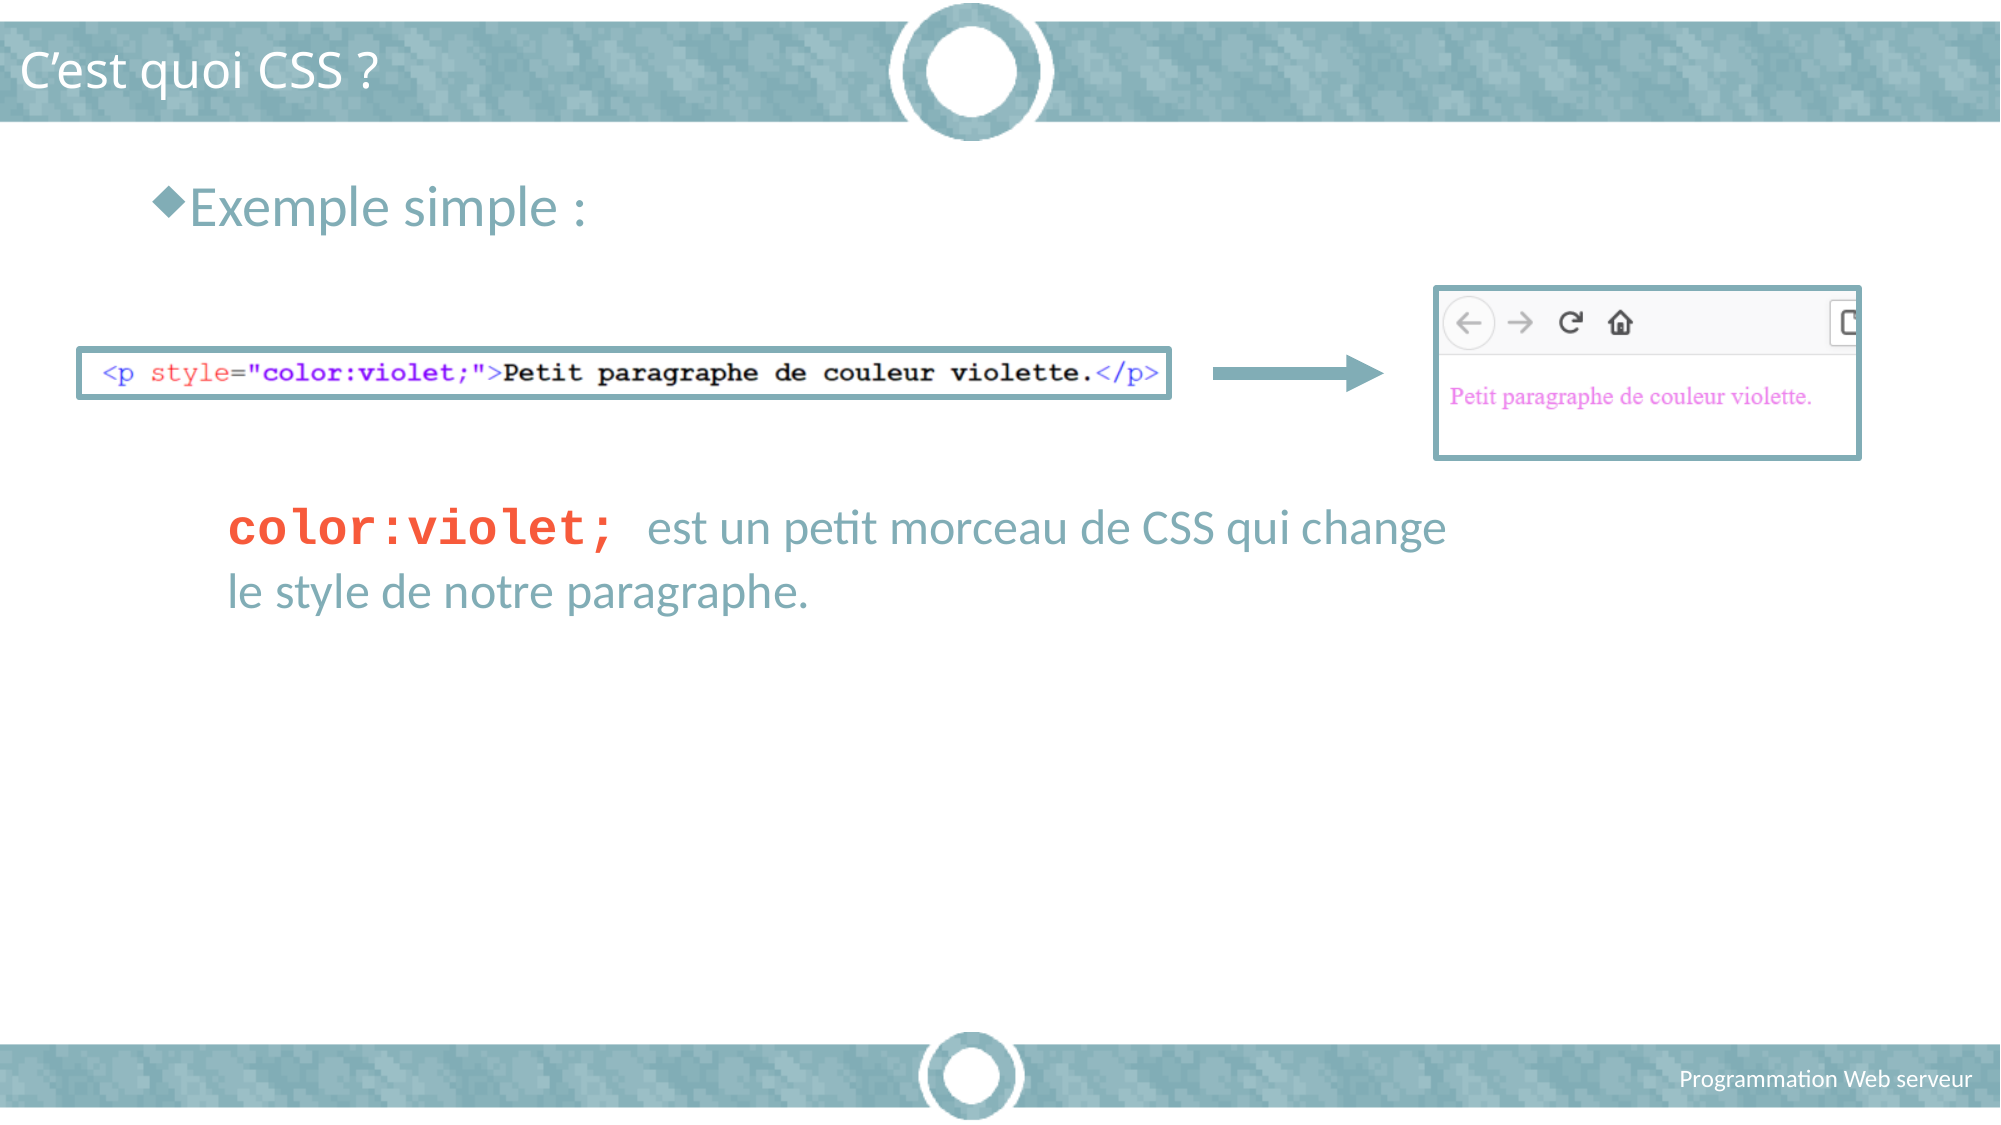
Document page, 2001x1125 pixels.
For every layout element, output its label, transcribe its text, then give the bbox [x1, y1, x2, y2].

title C’est quoi CSS ? [4, 22, 884, 123]
picture [1439, 291, 1856, 456]
picture [0, 1032, 2000, 1122]
list Exemple simple : color:violet; est un petit morceau de CSS qui change le style de notre paragraphe. [137, 168, 1863, 1014]
picture [82, 352, 1167, 394]
picture [0, 3, 2000, 141]
